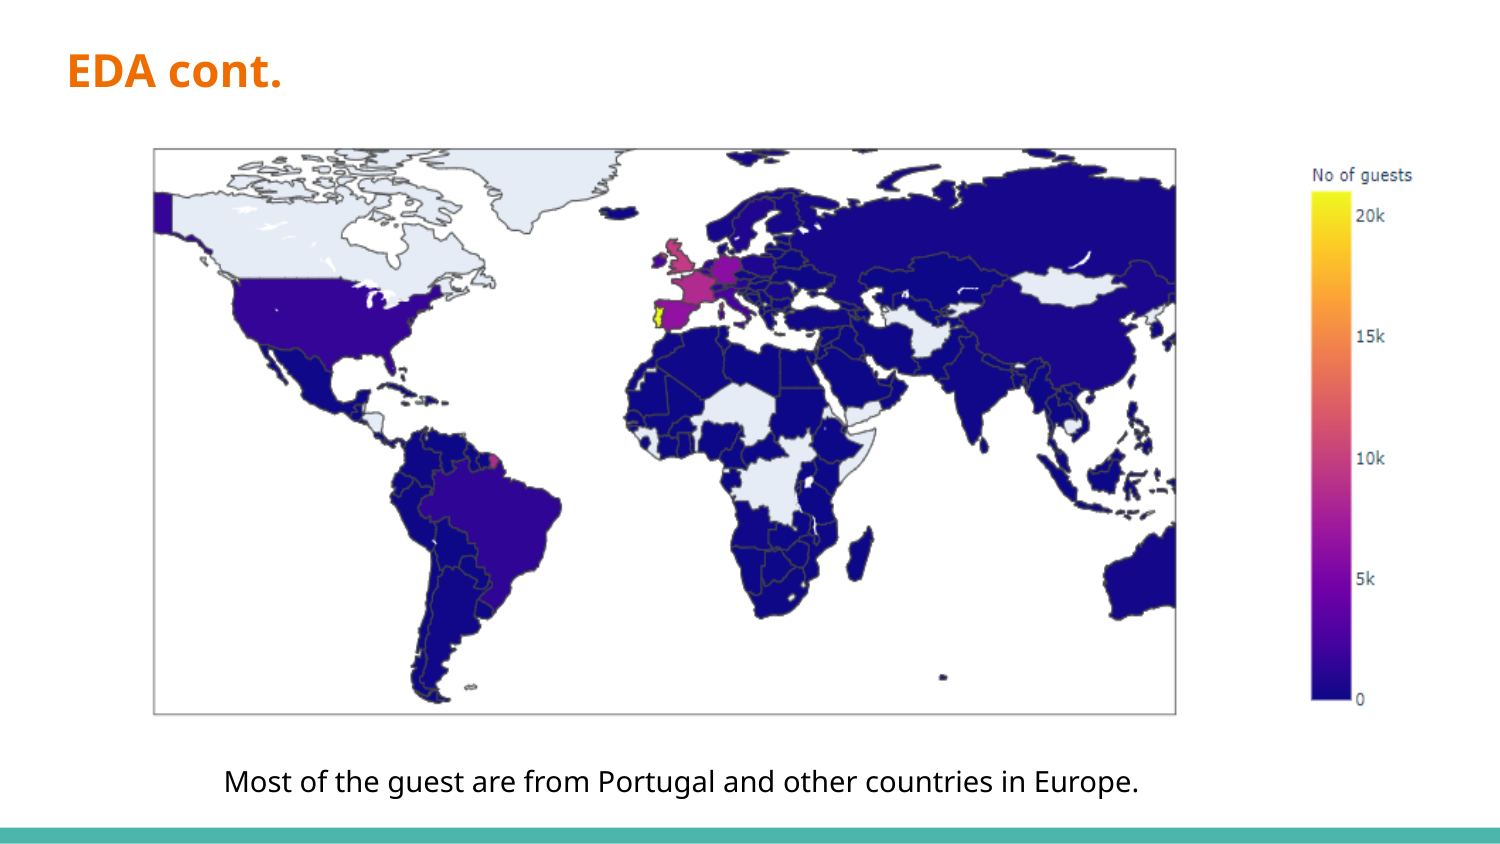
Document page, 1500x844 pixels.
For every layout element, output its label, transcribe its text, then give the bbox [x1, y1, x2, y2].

title EDA cont. [51, 26, 1449, 112]
picture [145, 136, 1414, 734]
text_box Most of the guest are from Portugal and other countries in Europe. [51, 748, 1413, 813]
